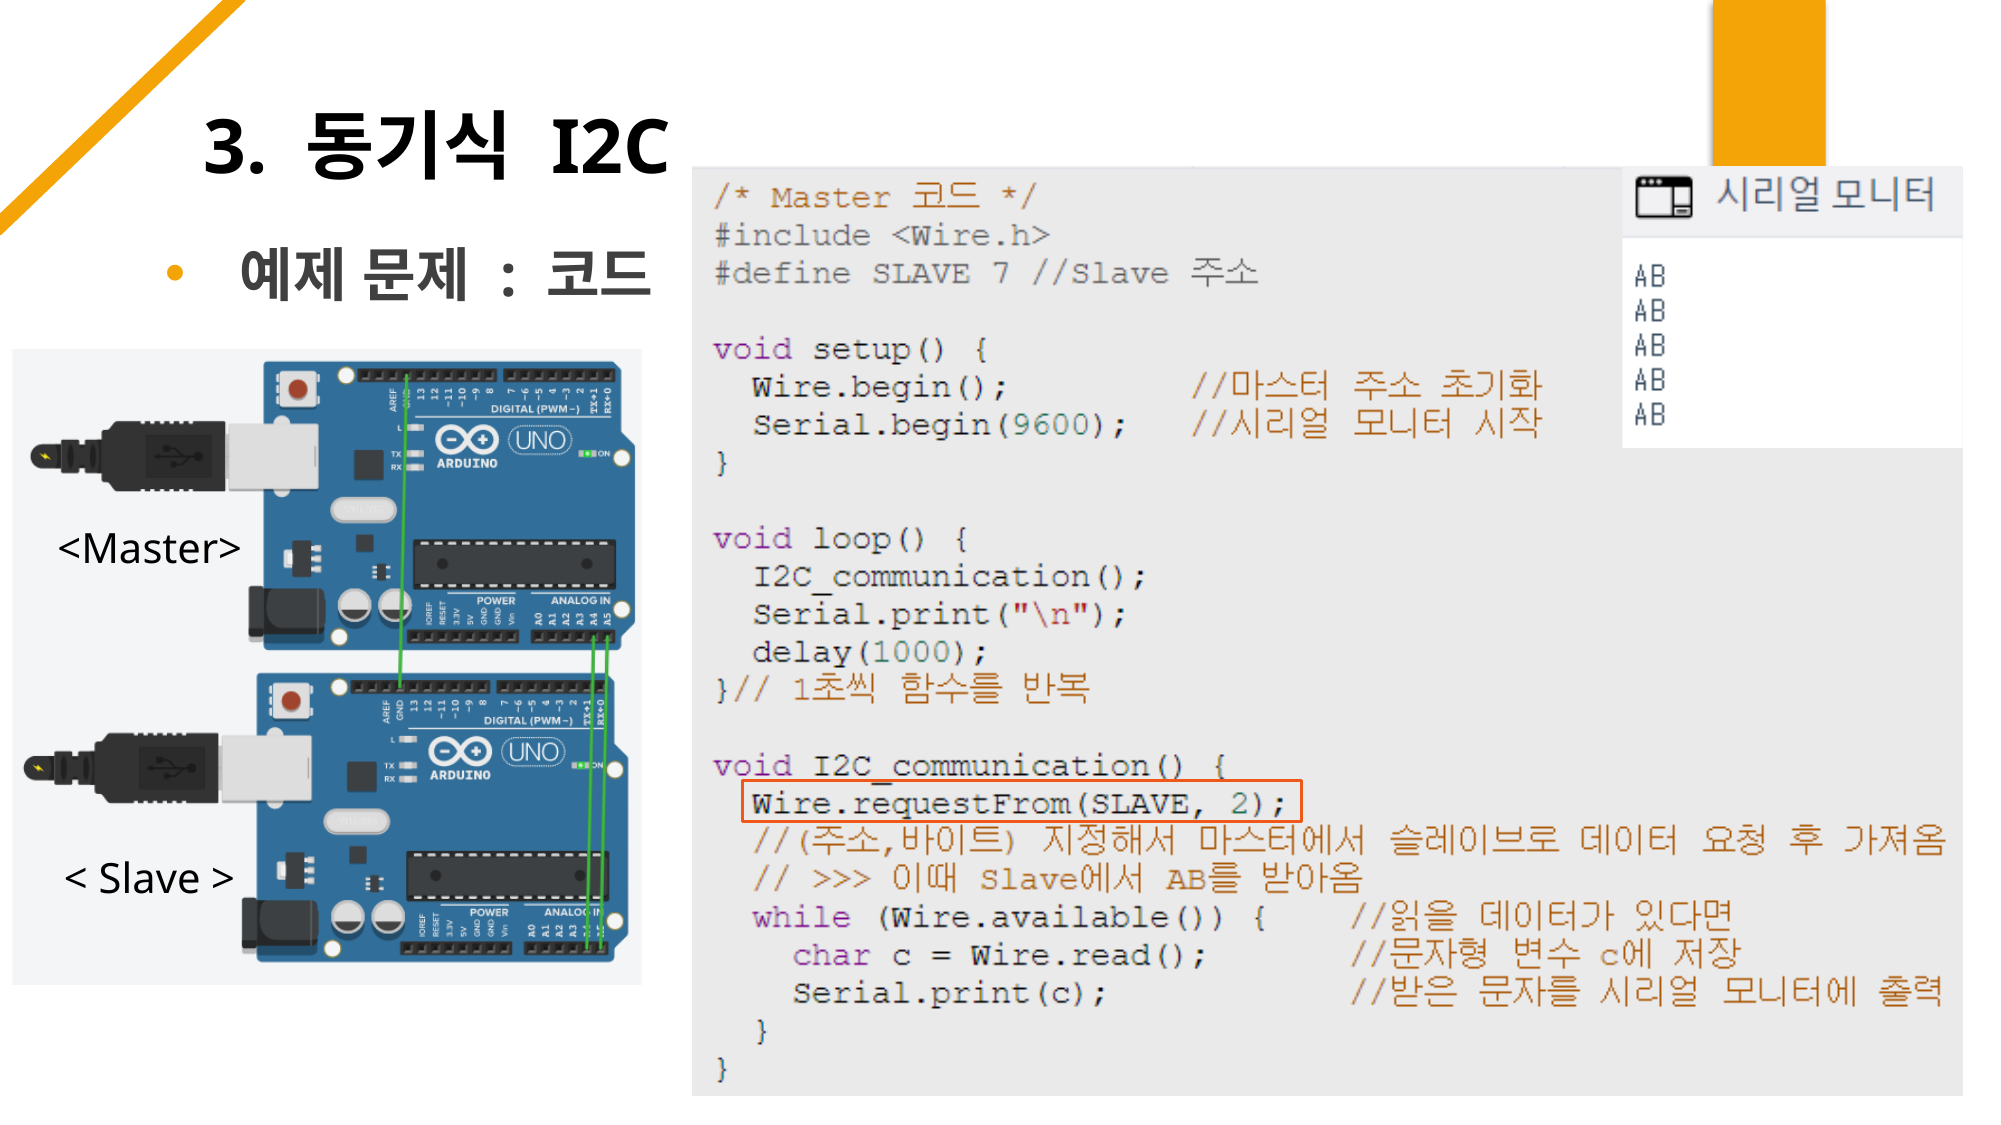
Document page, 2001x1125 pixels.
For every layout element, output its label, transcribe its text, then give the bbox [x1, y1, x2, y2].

picture [692, 165, 1963, 1096]
text_box 3. 동기식 I2C [189, 91, 1287, 197]
text_box [0, 0, 246, 236]
text_box 예제 문제 : 코드 [149, 230, 686, 316]
picture [12, 349, 642, 986]
